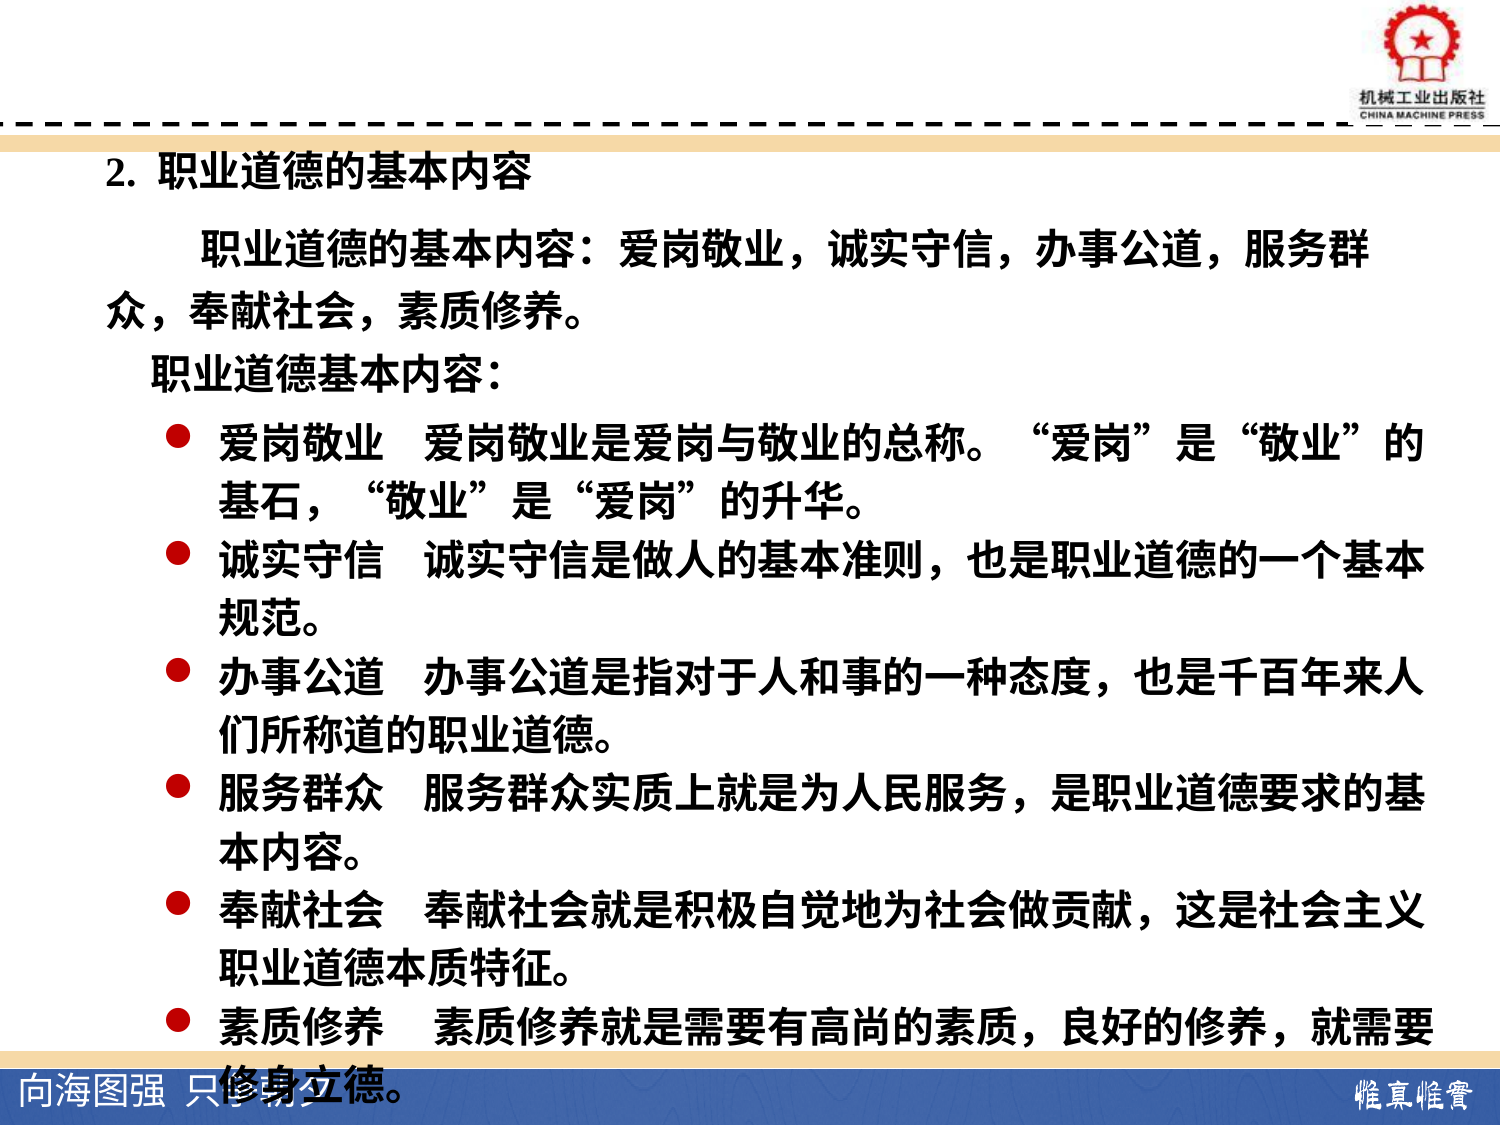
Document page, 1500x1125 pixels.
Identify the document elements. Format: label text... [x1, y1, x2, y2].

text_box 职业道德基本内容： [135, 340, 582, 406]
picture [1348, 0, 1500, 125]
text_box 爱岗敬业 爱岗敬业是爱岗与敬业的总称。“爱岗”是“敬业”的基石，“敬业”是“爱岗”的升华。 诚实守信 诚实守信是做人的基本准则，也是职业道德的一个基本规范。 办事公道 办事公道是指对于人和事的一种态度，也是千百年来人们所称道的职业道德。 服务群众 服务群众实质上就是为人民服务，是职业道德要求的基本内容。 奉献社会 奉献社会就是积极自觉地为社会做贡献，这是社会主义职业道德本质特征。 素质修养 素质修养就是需要有高尚的素质，良好的修养，就需要修身立德。 [147, 401, 1459, 1117]
text_box 2. 职业道德的基本内容 [90, 137, 548, 202]
text_box 职业道德的基本内容：爱岗敬业，诚实守信，办事公道，服务群众，奉献社会，素质修养。 [90, 202, 1422, 343]
